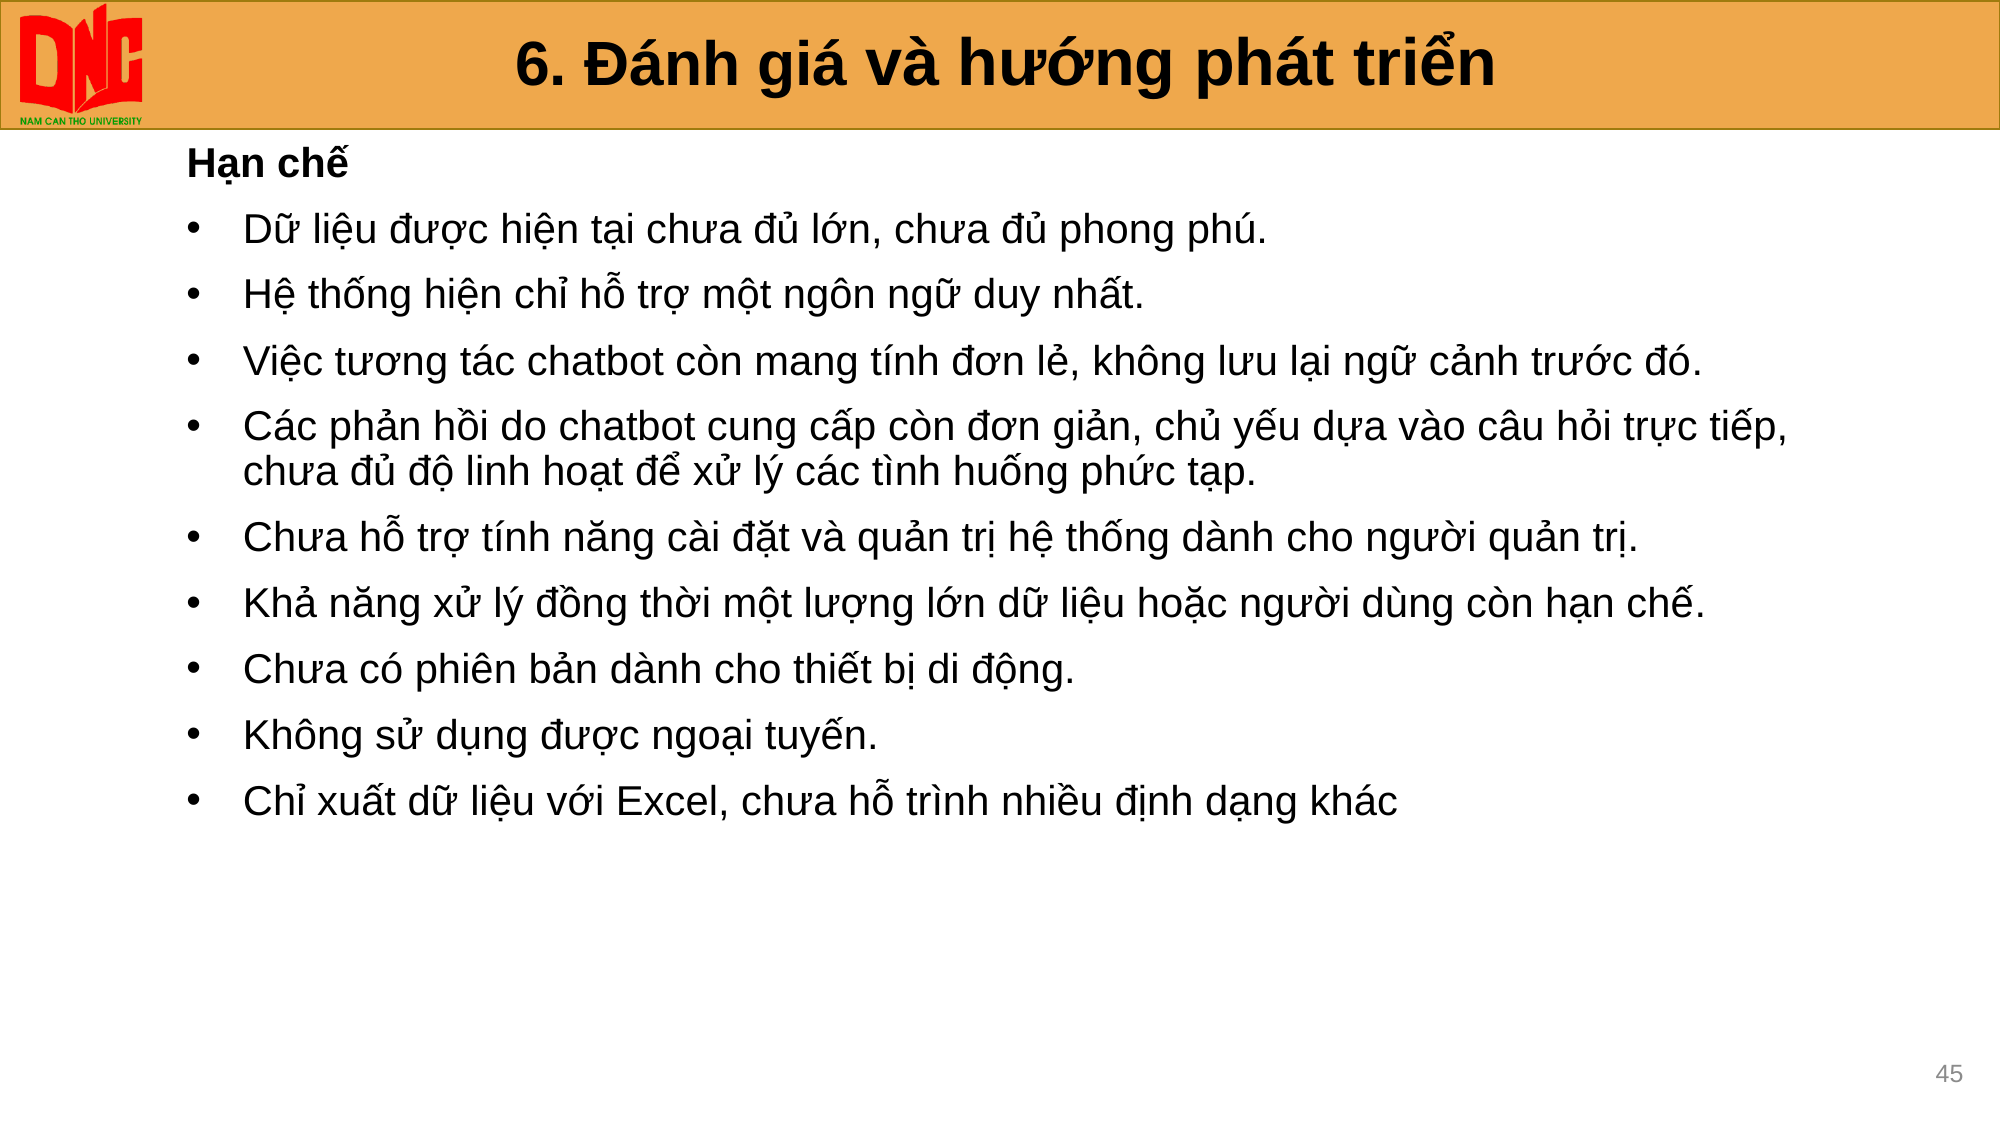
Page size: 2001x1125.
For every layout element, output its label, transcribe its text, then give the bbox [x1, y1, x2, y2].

slide_number 45 [1916, 1042, 1979, 1103]
text_box [0, 0, 2000, 130]
title 6. Đánh giá và hướng phát triển [144, 0, 1869, 129]
picture [18, 1, 143, 125]
list Hạn chế Dữ liệu được hiện tại chưa đủ lớn, chưa đủ phong phú. Hệ thống hiện chỉ hỗ trợ một ngôn ngữ duy nhất. Việc tương tác chatbot còn mang tính đơn lẻ, không lưu lại ngữ cảnh trước đó. Các phản hồi do chatbot cung cấp còn đơn giản, chủ yếu dựa vào câu hỏi trực tiếp, chưa đủ độ linh hoạt để xử lý các tình huống phức tạp. Chưa hỗ trợ tính năng cài đặt và quản trị hệ thống dành cho người quản trị. Khả năng xử lý đồng thời một lượng lớn dữ liệu hoặc người dùng còn hạn chế. Chưa có phiên bản dành cho thiết bị di động. Không sử dụng được ngoại tuyến. Chỉ xuất dữ liệu với Excel, chưa hỗ trình nhiều định dạng khác [113, 133, 1900, 1104]
